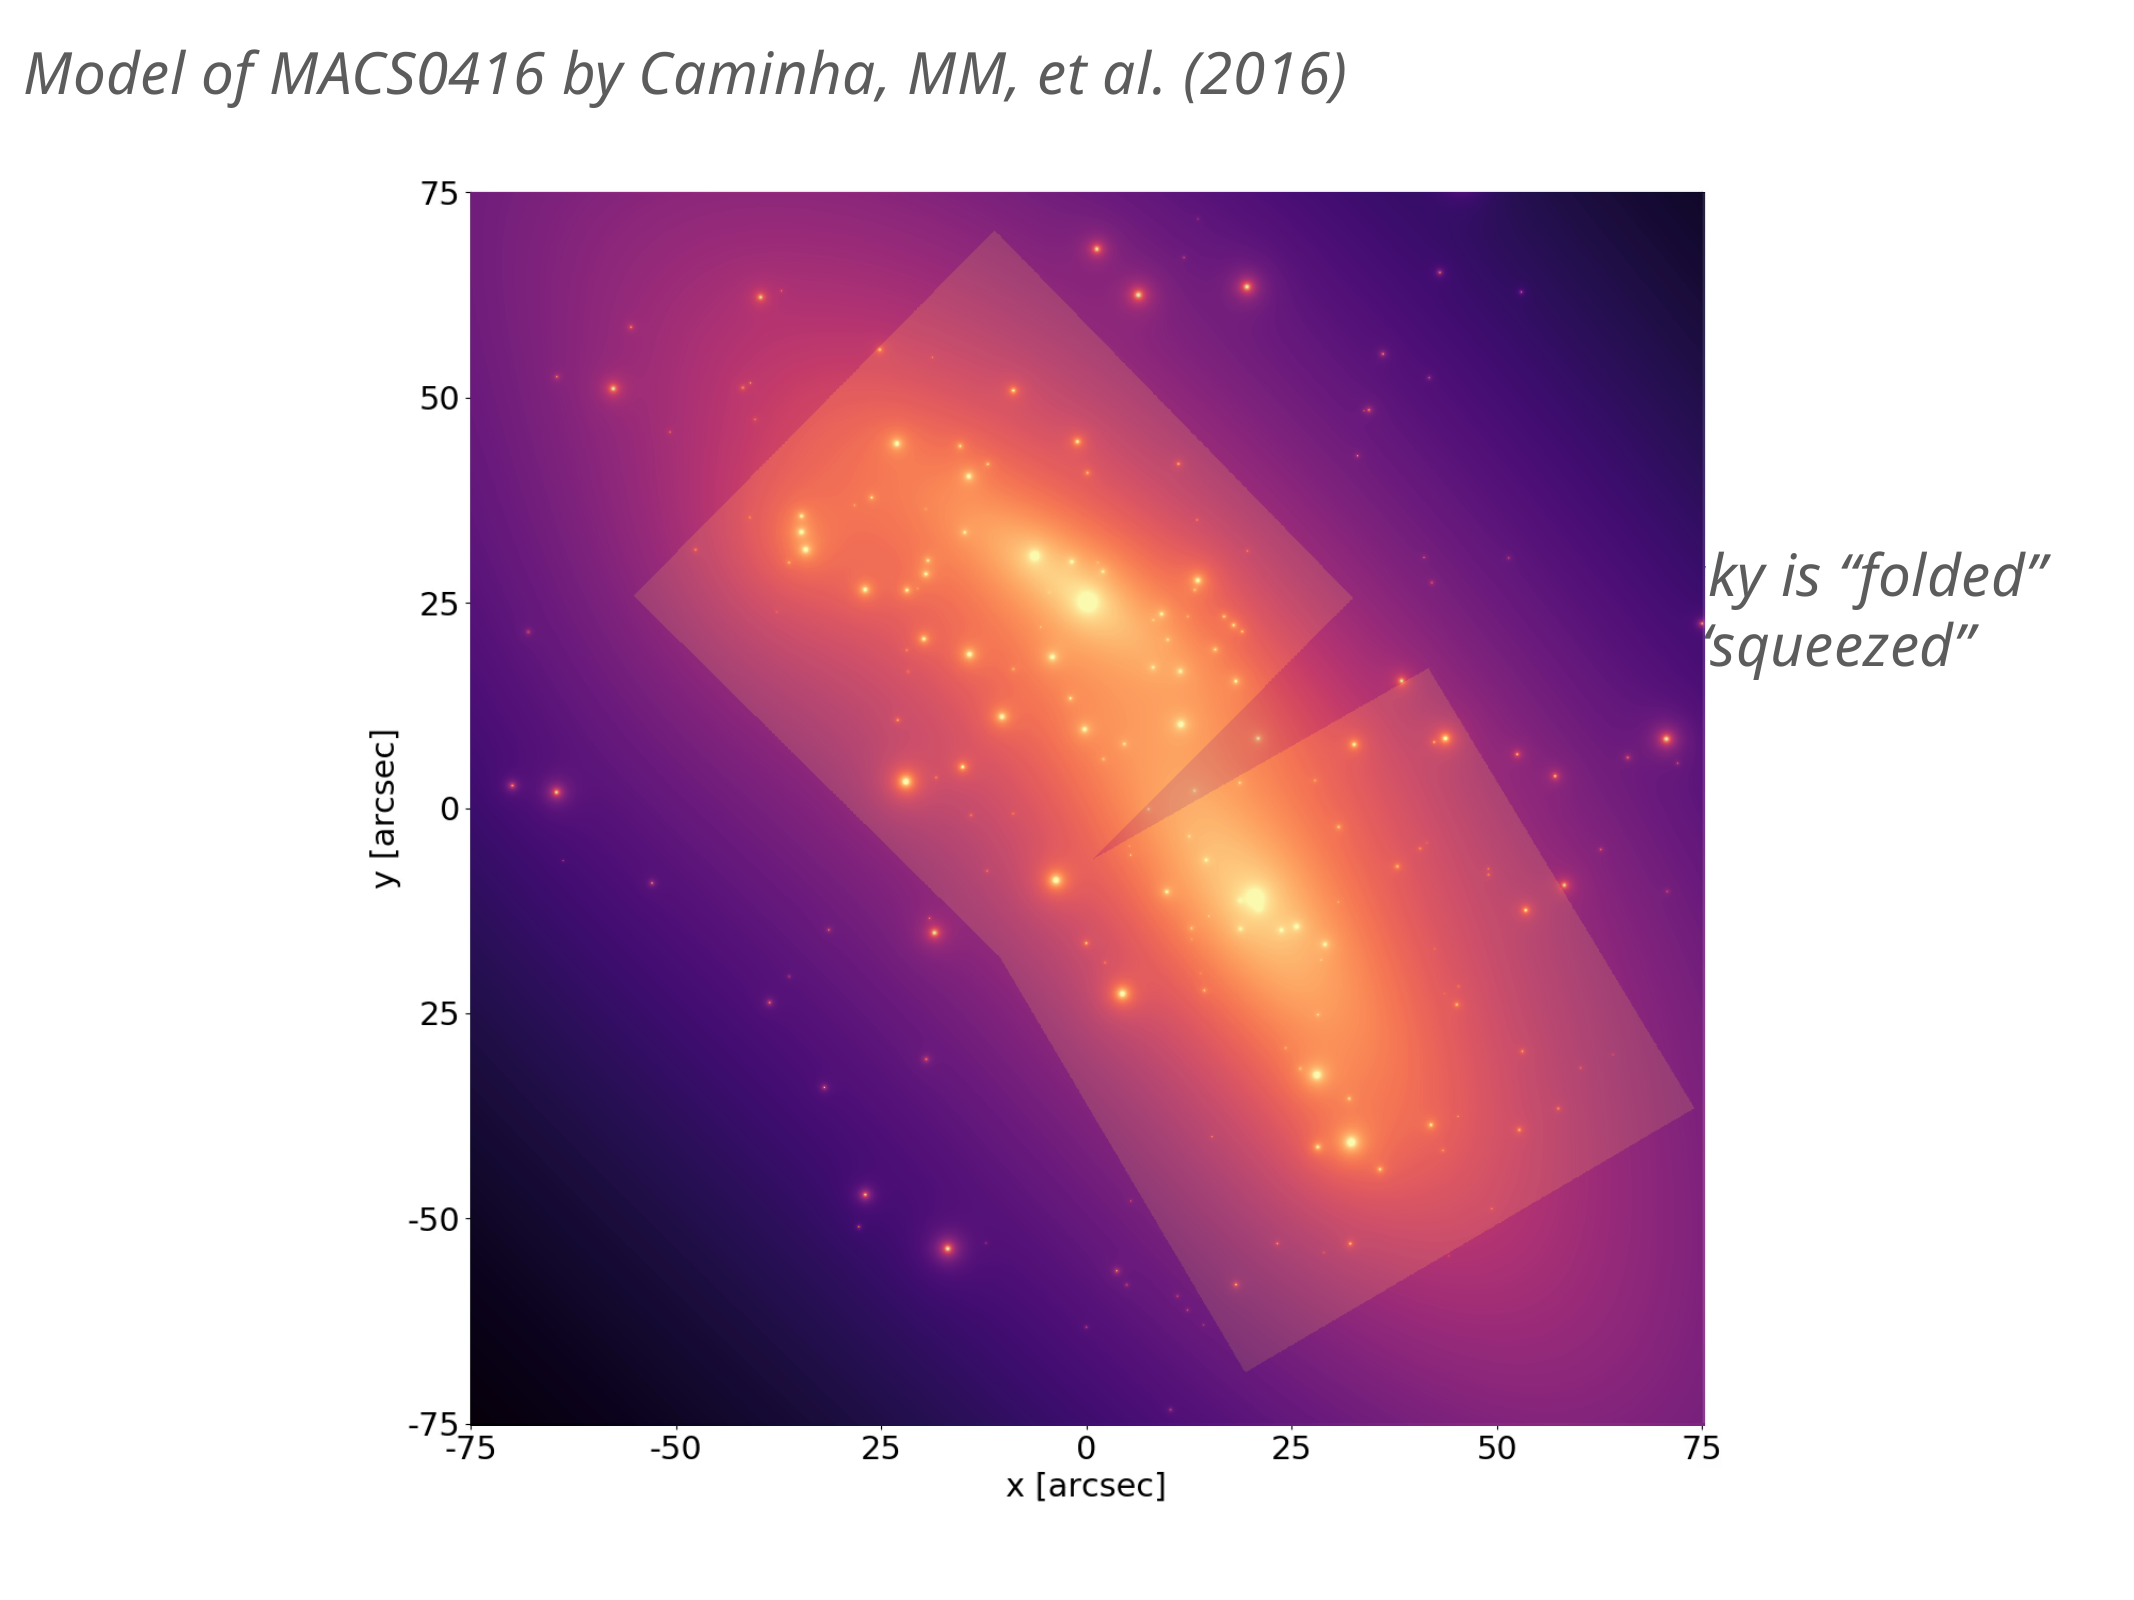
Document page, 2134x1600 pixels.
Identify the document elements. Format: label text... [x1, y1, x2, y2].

picture [470, 192, 1706, 1426]
text_box The sky is “folded” and “squeezed” [1867, 530, 2071, 687]
text_box Model of MACS0416 by Caminha, MM, et al. (2016) [15, 27, 266, 114]
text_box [266, 0, 1867, 1600]
